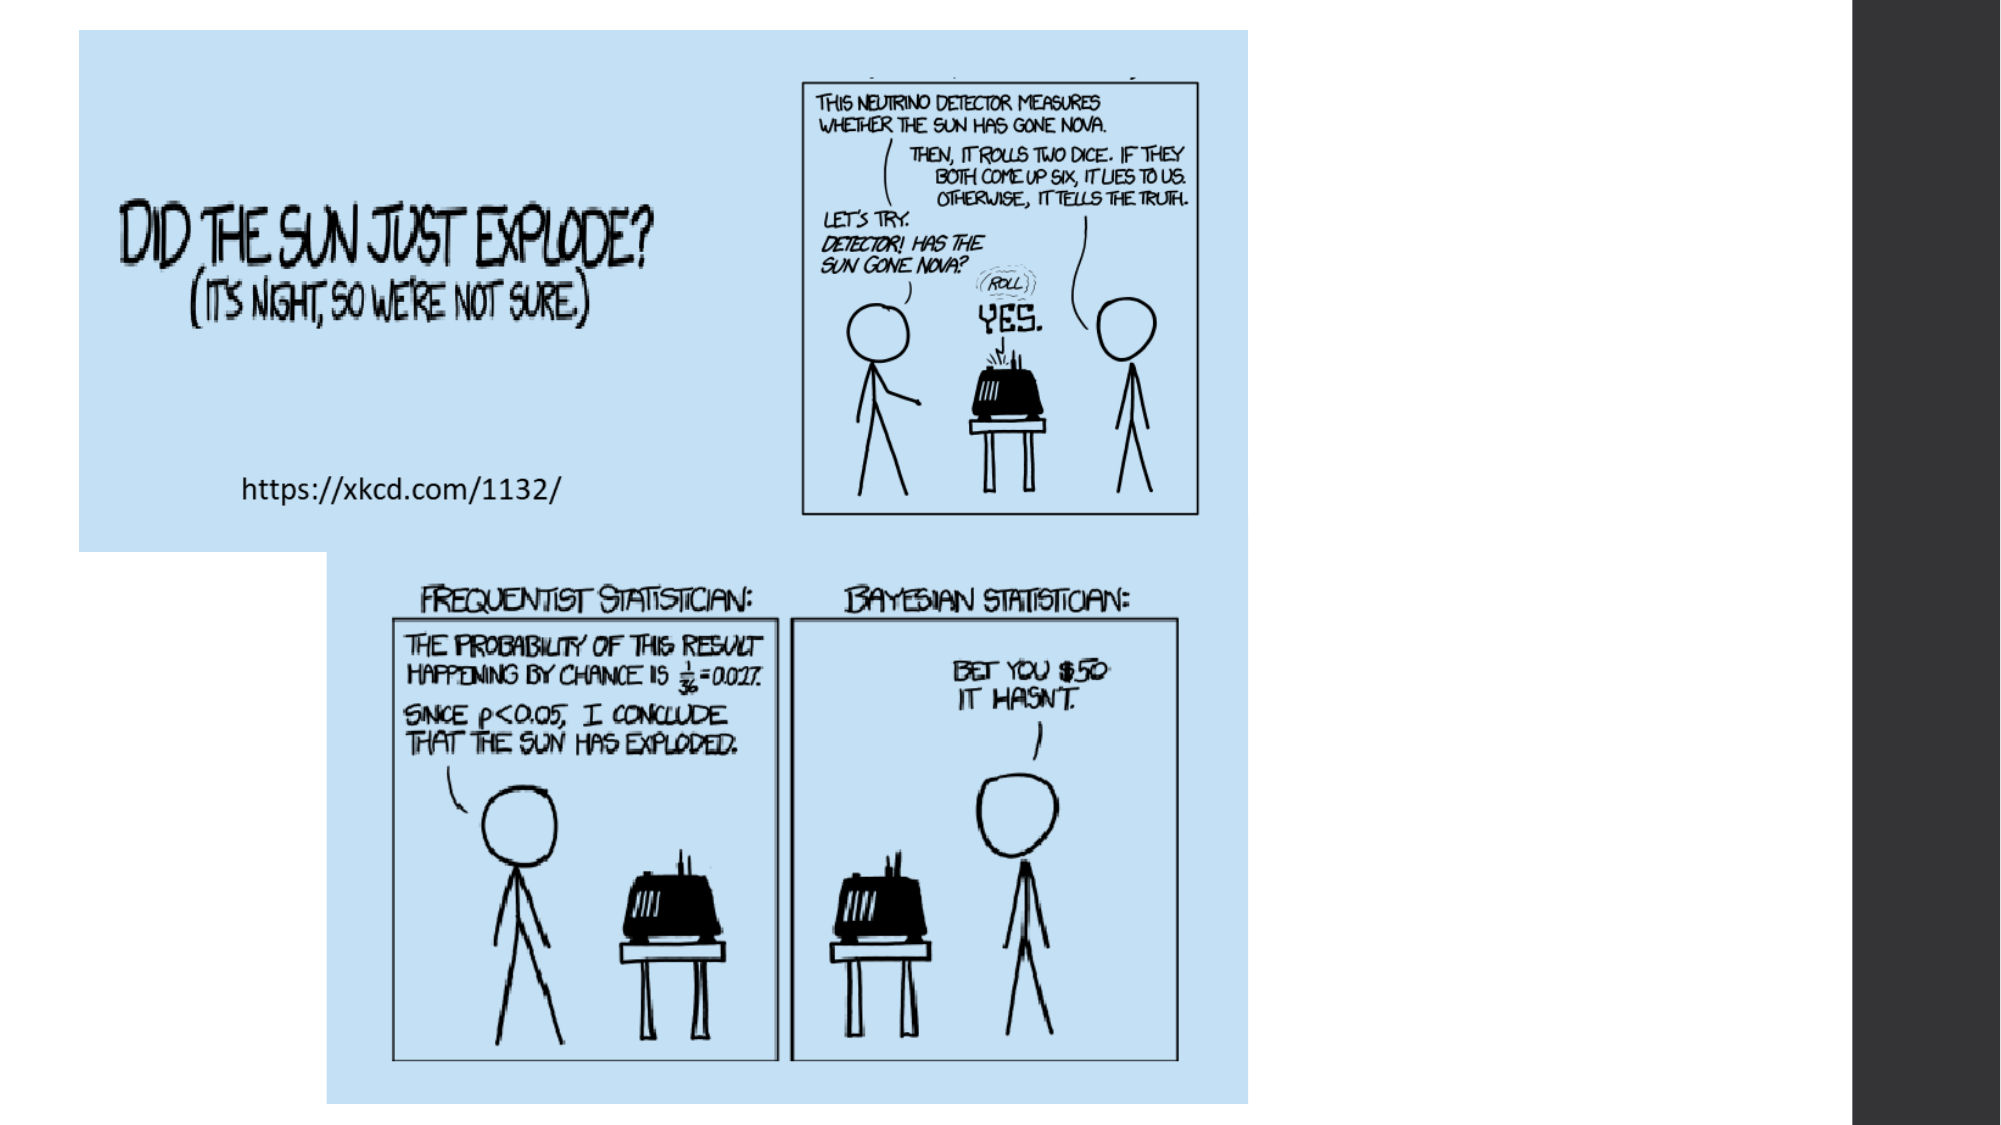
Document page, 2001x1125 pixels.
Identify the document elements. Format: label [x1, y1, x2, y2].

picture [78, 30, 1249, 1104]
